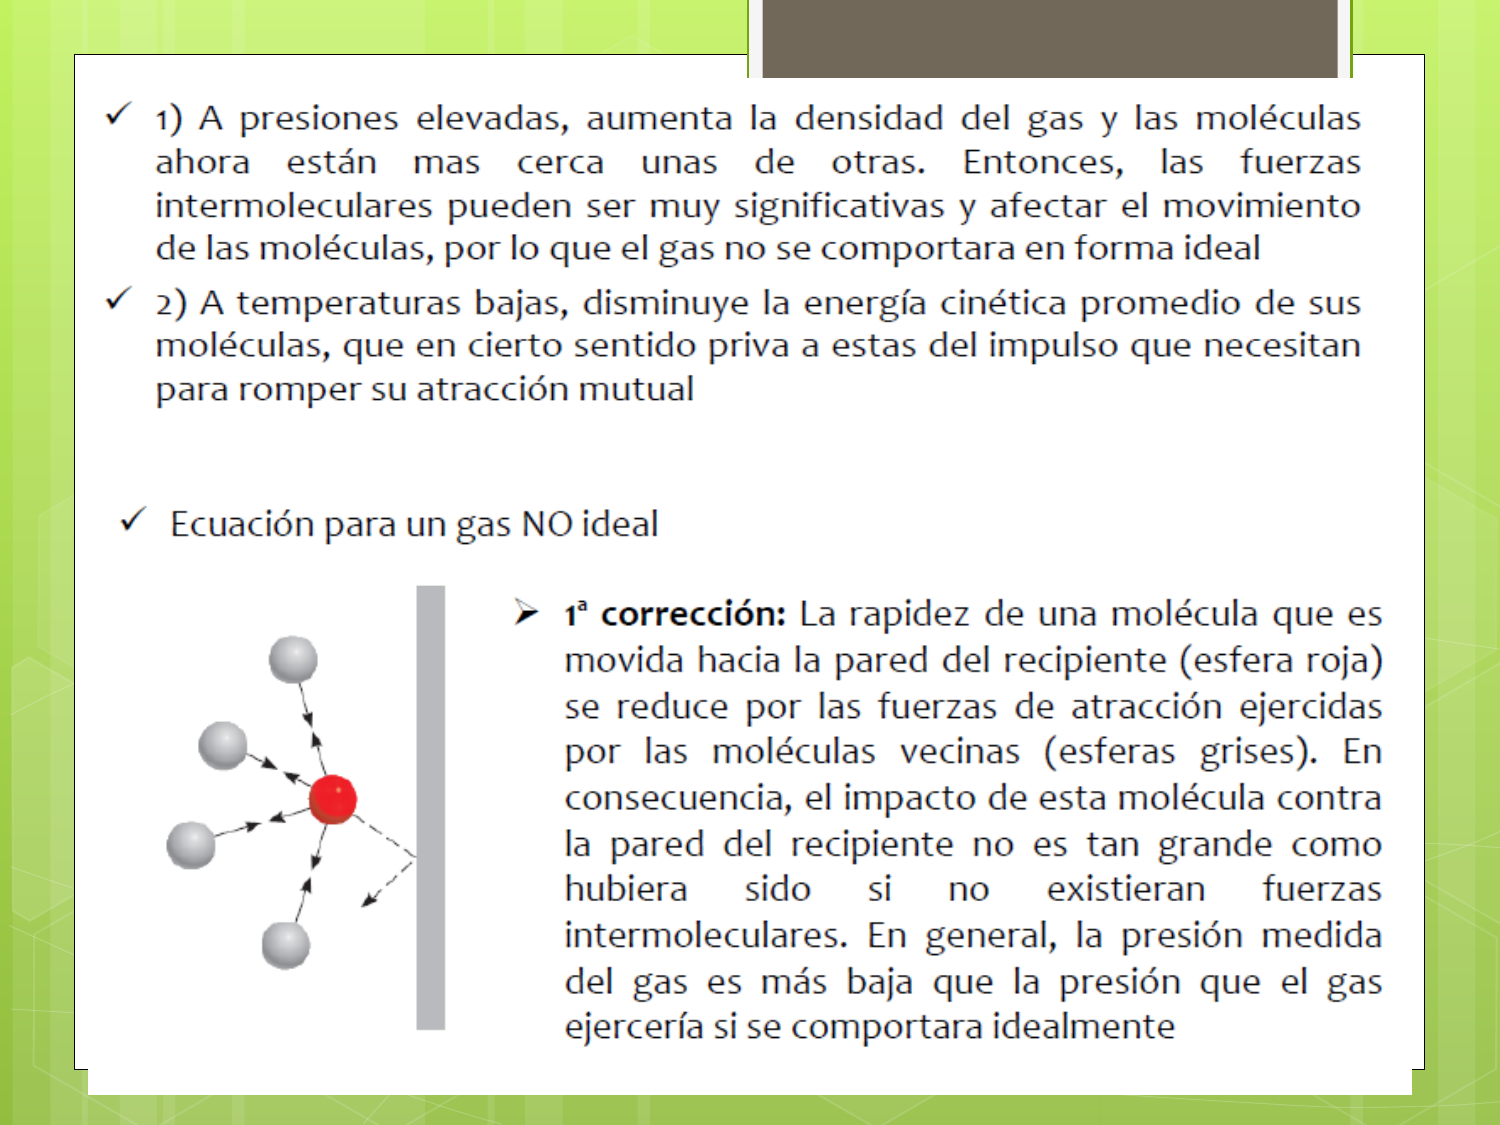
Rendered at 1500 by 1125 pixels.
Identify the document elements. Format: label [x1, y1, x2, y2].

picture [88, 77, 1412, 1096]
